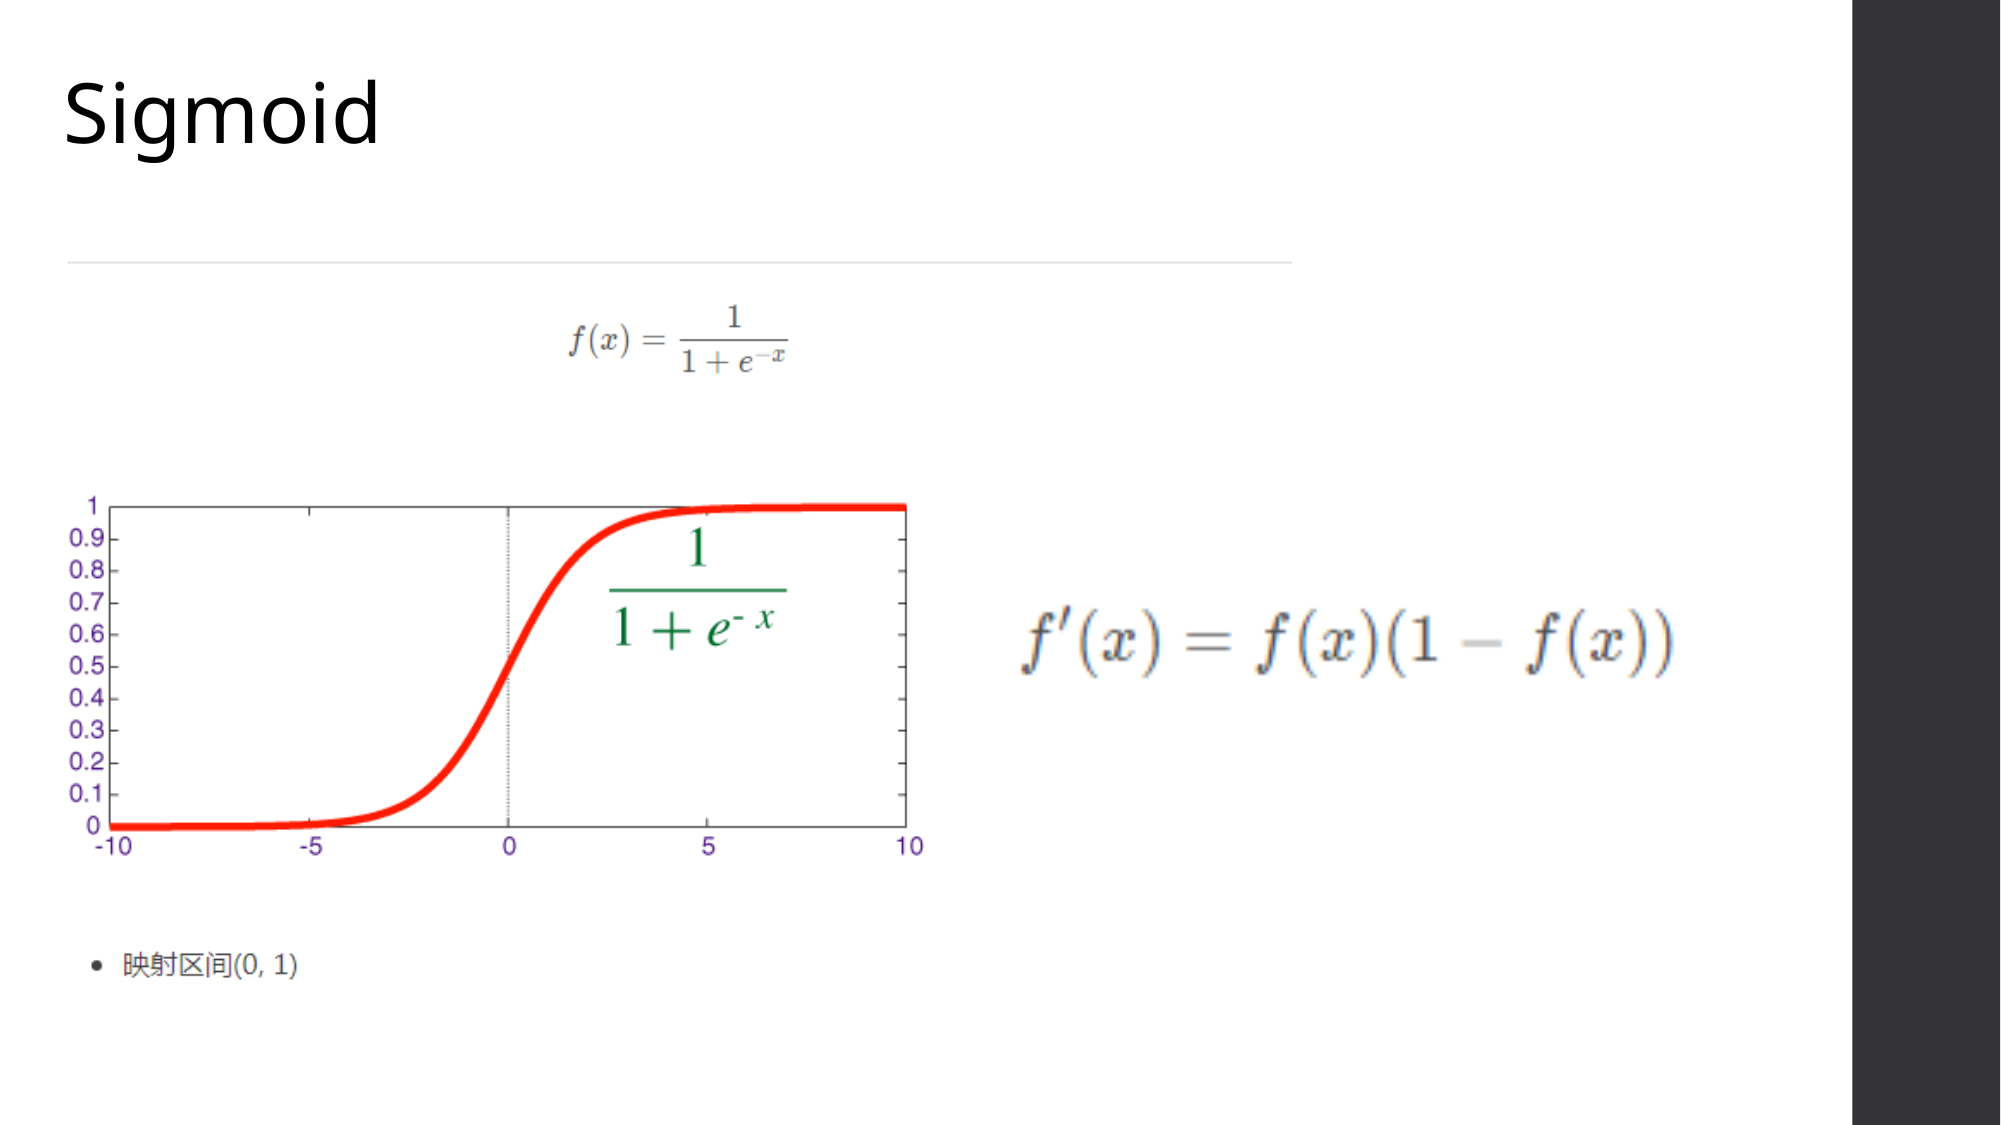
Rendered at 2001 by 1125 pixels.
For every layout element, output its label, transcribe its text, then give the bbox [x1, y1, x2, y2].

picture [49, 257, 1785, 1002]
text_box Sigmoid [48, 53, 398, 168]
